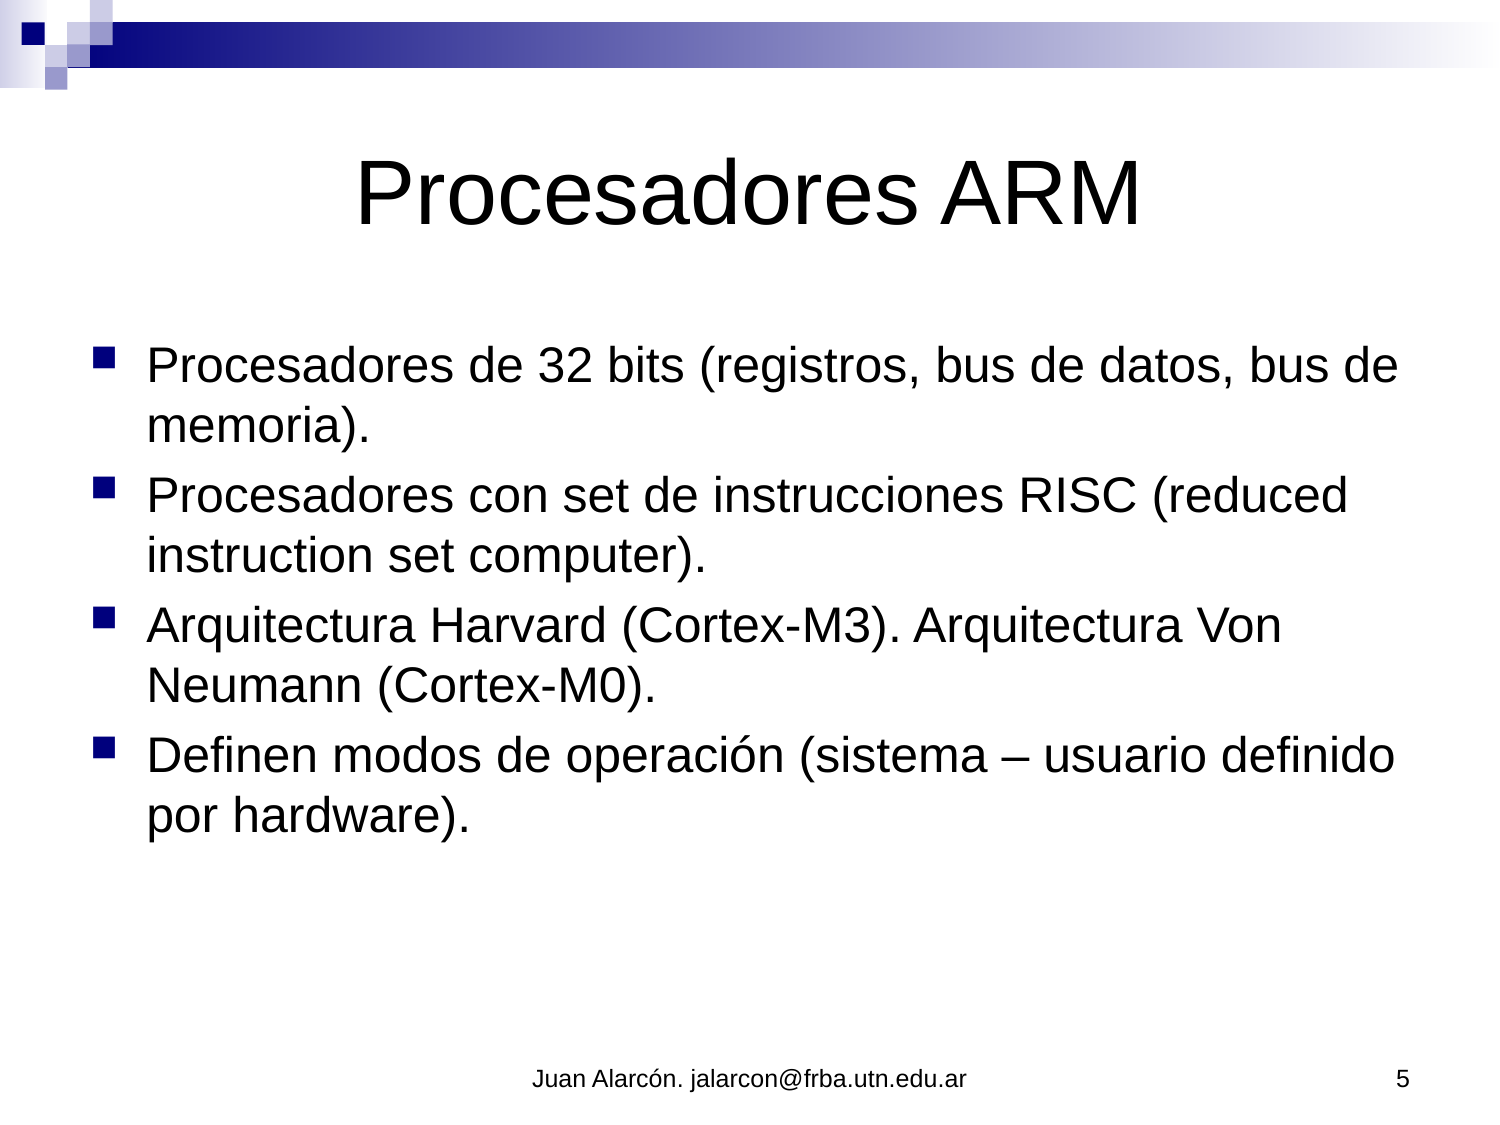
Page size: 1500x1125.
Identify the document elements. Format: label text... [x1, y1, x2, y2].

slide_number 5 [1074, 1024, 1426, 1101]
title Procesadores ARM [75, 75, 1425, 300]
footer Juan Alarcón. jalarcon@frba.utn.edu.ar [512, 1024, 988, 1101]
list Procesadores de 32 bits (registros, bus de datos, bus de memoria). Procesadores con set de instrucciones RISC (reduced instruction set computer). Arquitectura Harvard (Cortex-M3). Arquitectura Von Neumann (Cortex-M0). Definen modos de operación (sistema – usuario definido por hardware). [75, 324, 1425, 963]
